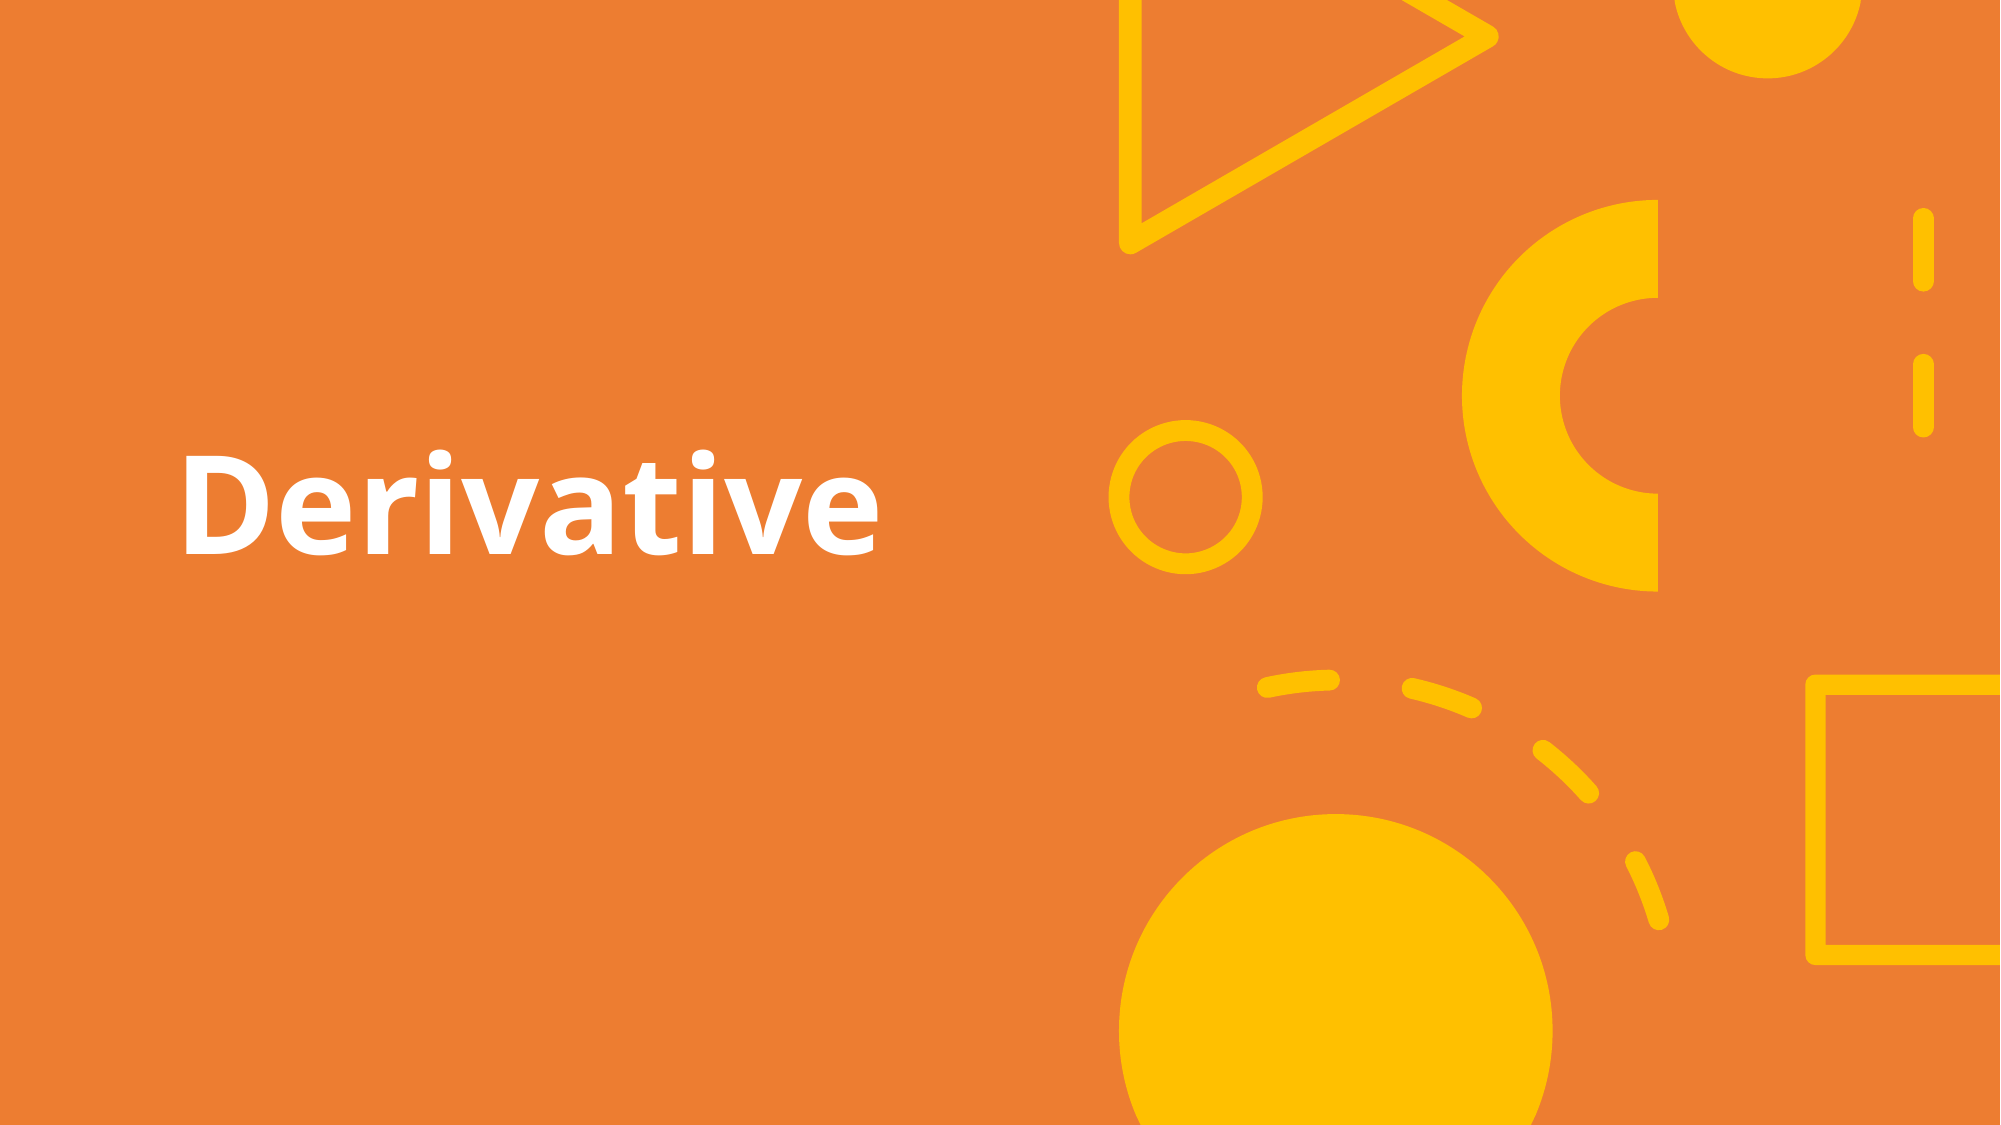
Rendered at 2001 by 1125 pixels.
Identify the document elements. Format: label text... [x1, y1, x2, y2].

text_box [1117, 813, 1554, 1125]
text_box [1118, 0, 1499, 255]
text_box [1460, 198, 1659, 593]
text_box [1117, 429, 1254, 565]
text_box [1673, 0, 1862, 80]
text_box [0, 0, 2000, 1125]
text_box [1266, 679, 1666, 971]
title Derivative [159, 104, 1009, 592]
text_box [1805, 674, 2000, 966]
